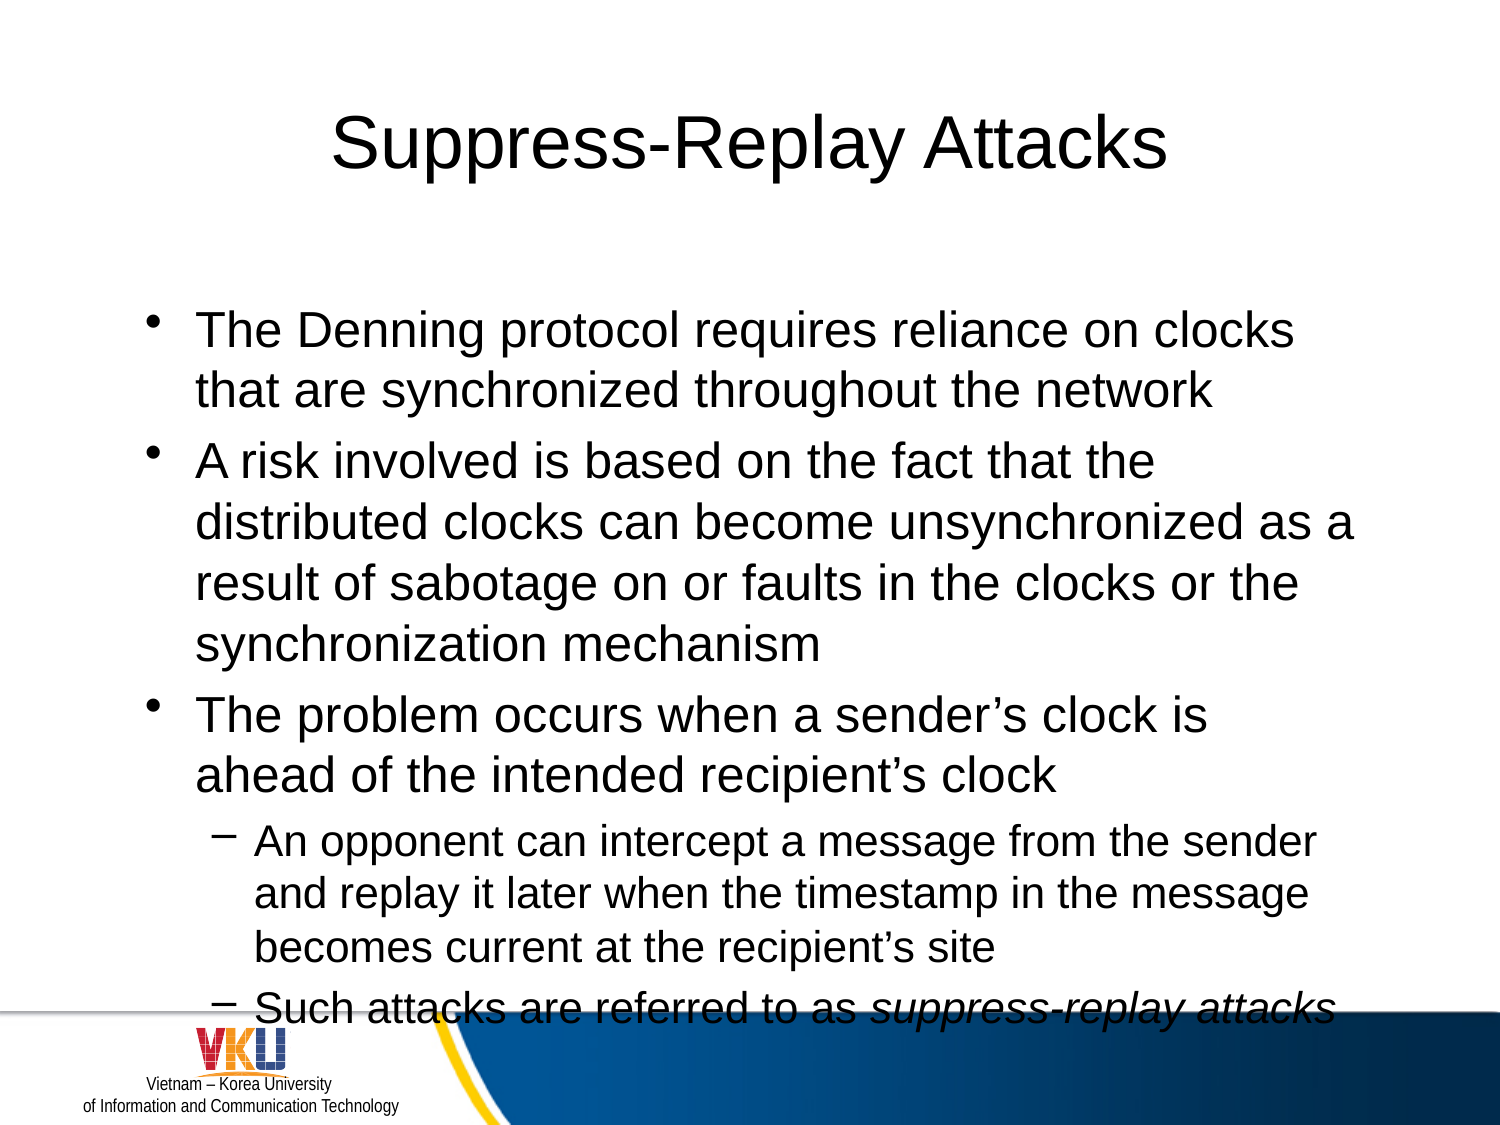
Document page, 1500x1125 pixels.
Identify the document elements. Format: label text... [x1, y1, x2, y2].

title Suppress-Replay Attacks [75, 45, 1425, 233]
picture [0, 1011, 1500, 1125]
list The Denning protocol requires reliance on clocks that are synchronized throughout the network A risk involved is based on the fact that the distributed clocks can become unsynchronized as a result of sabotage on or faults in the clocks or the synchronization mechanism The problem occurs when a sender’s clock is ahead of the intended recipient’s clock An opponent can intercept a message from the sender and replay it later when the timestamp in the message becomes current at the recipient’s site Such attacks are referred to as suppress-replay attacks [129, 289, 1372, 1063]
